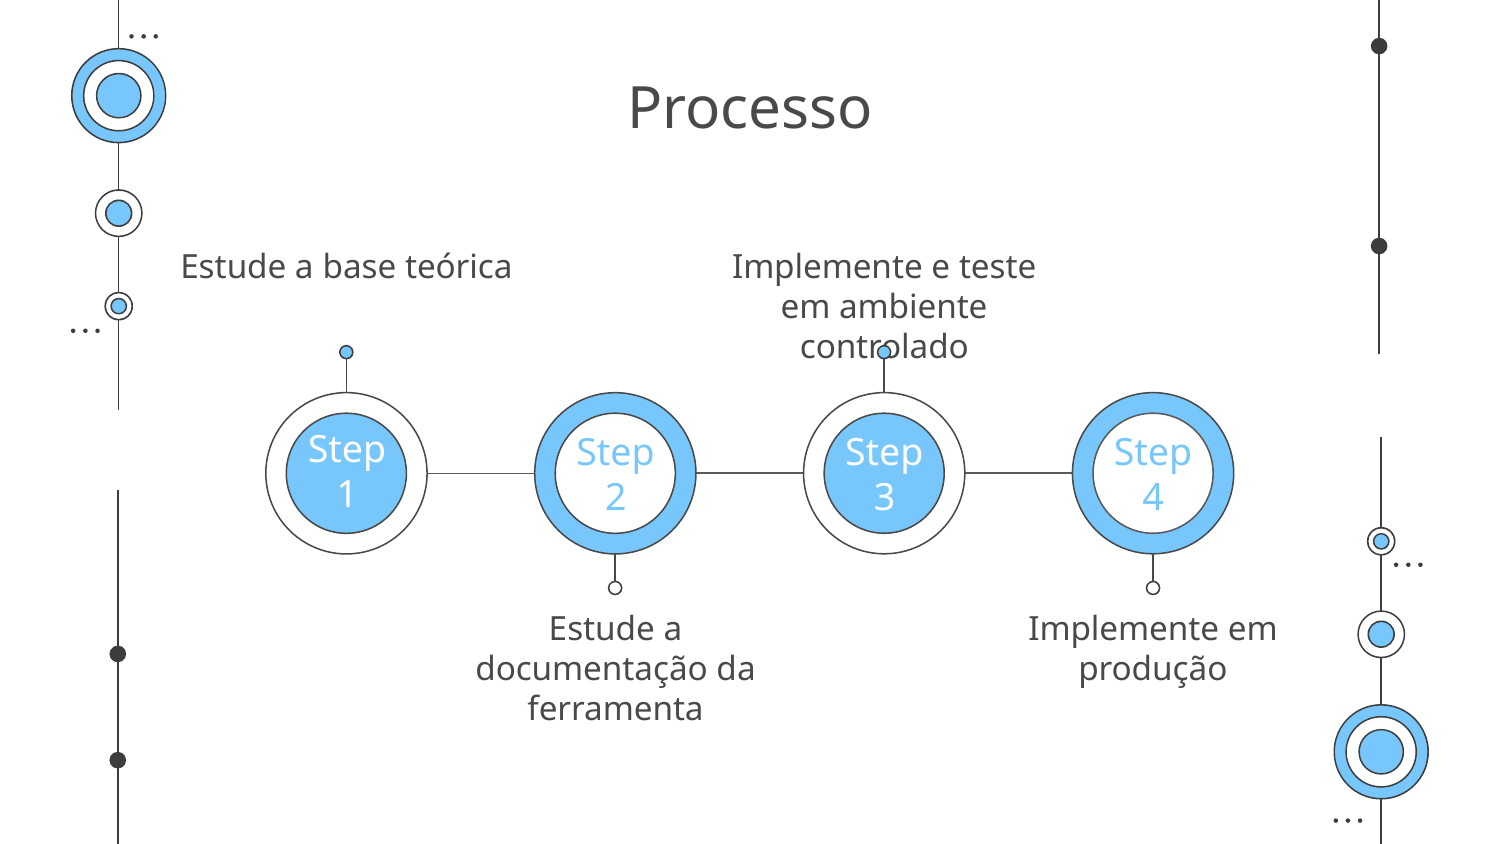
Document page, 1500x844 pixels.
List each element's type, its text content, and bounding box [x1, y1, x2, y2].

text_box Estude a documentação da ferramenta [433, 603, 798, 697]
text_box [265, 345, 1234, 595]
text_box Estude a base teórica [164, 230, 529, 335]
text_box Implemente em produção [970, 592, 1336, 697]
text_box Implemente e teste em ambiente controlado [702, 230, 1067, 335]
title Processo [299, 55, 1201, 150]
